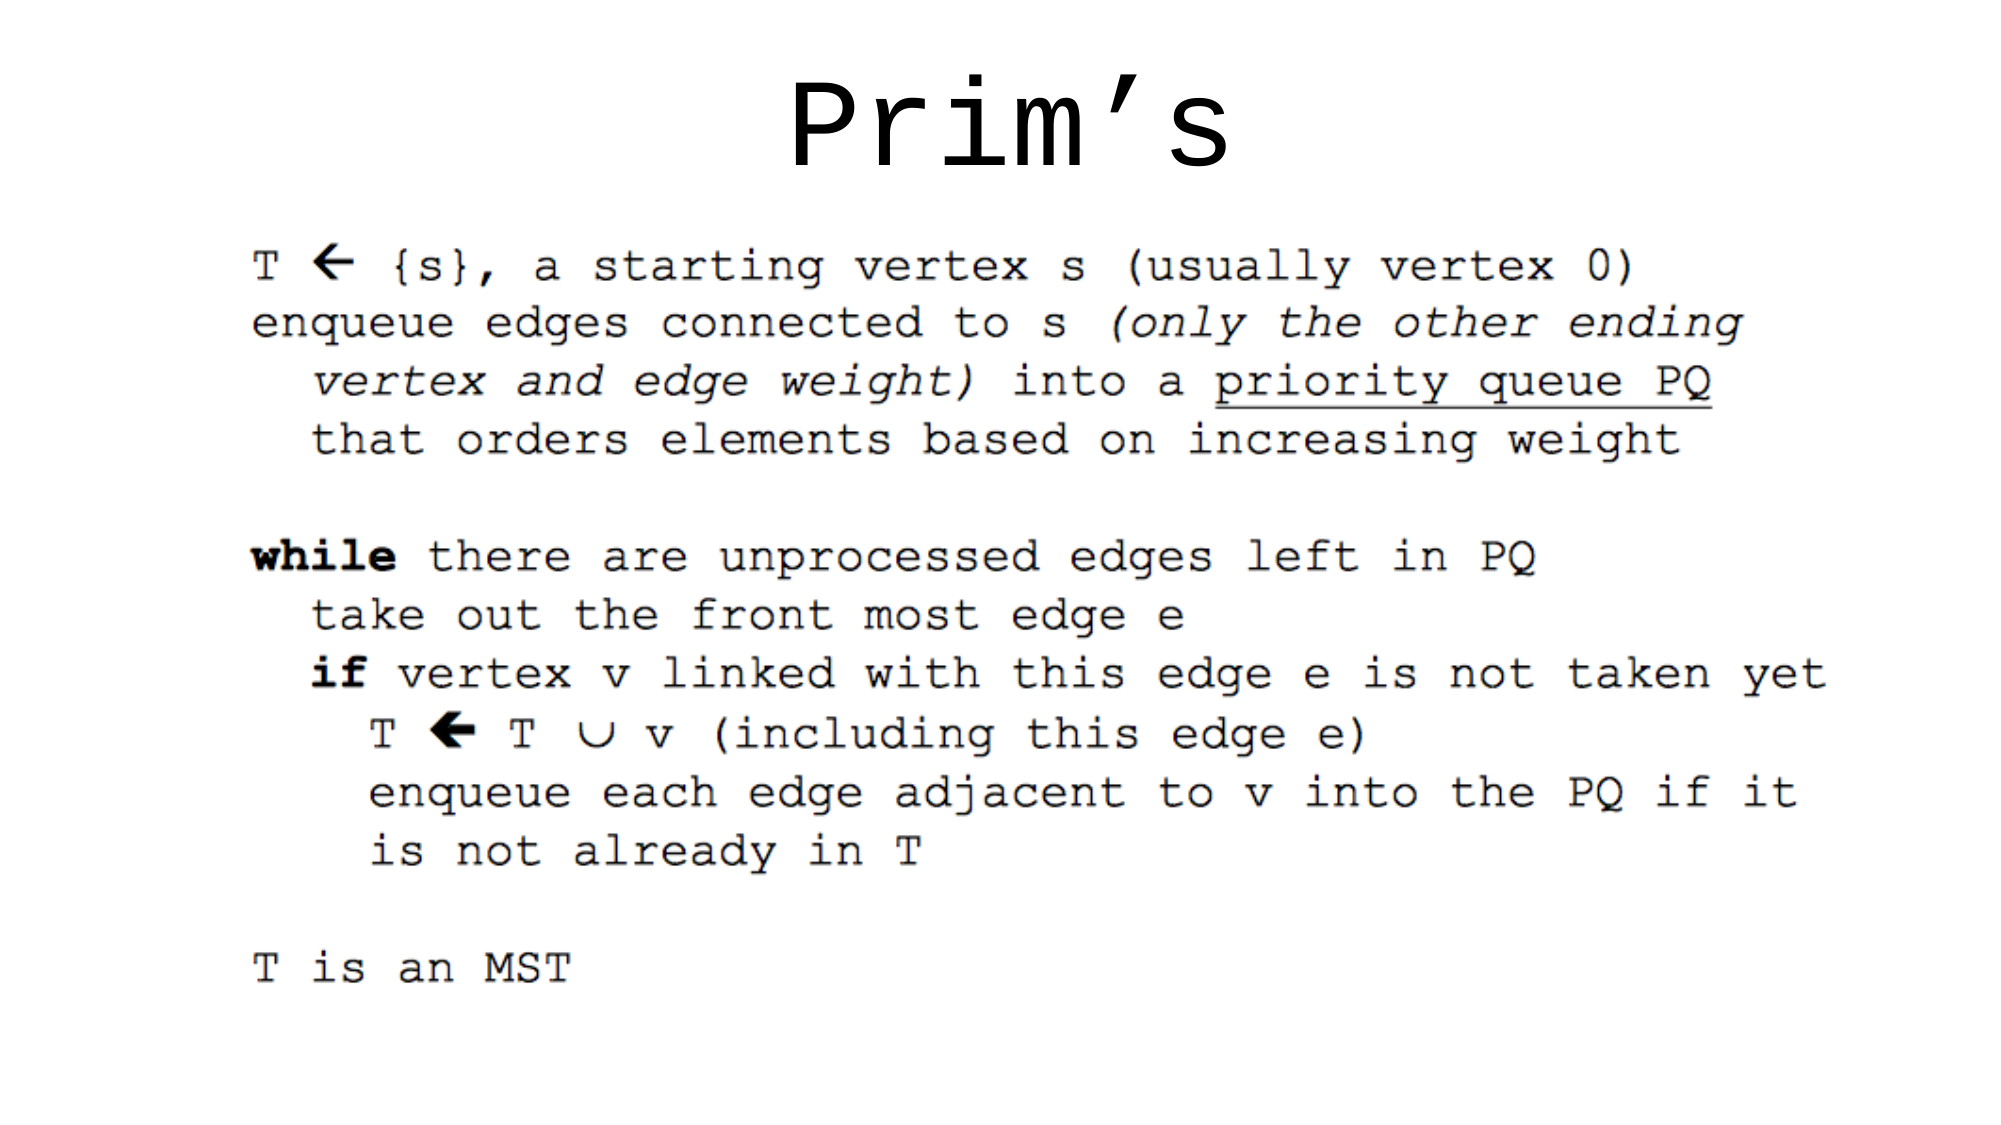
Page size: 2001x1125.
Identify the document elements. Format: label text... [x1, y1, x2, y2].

picture [209, 230, 1860, 1051]
text_box Prim’s [117, 37, 1905, 201]
